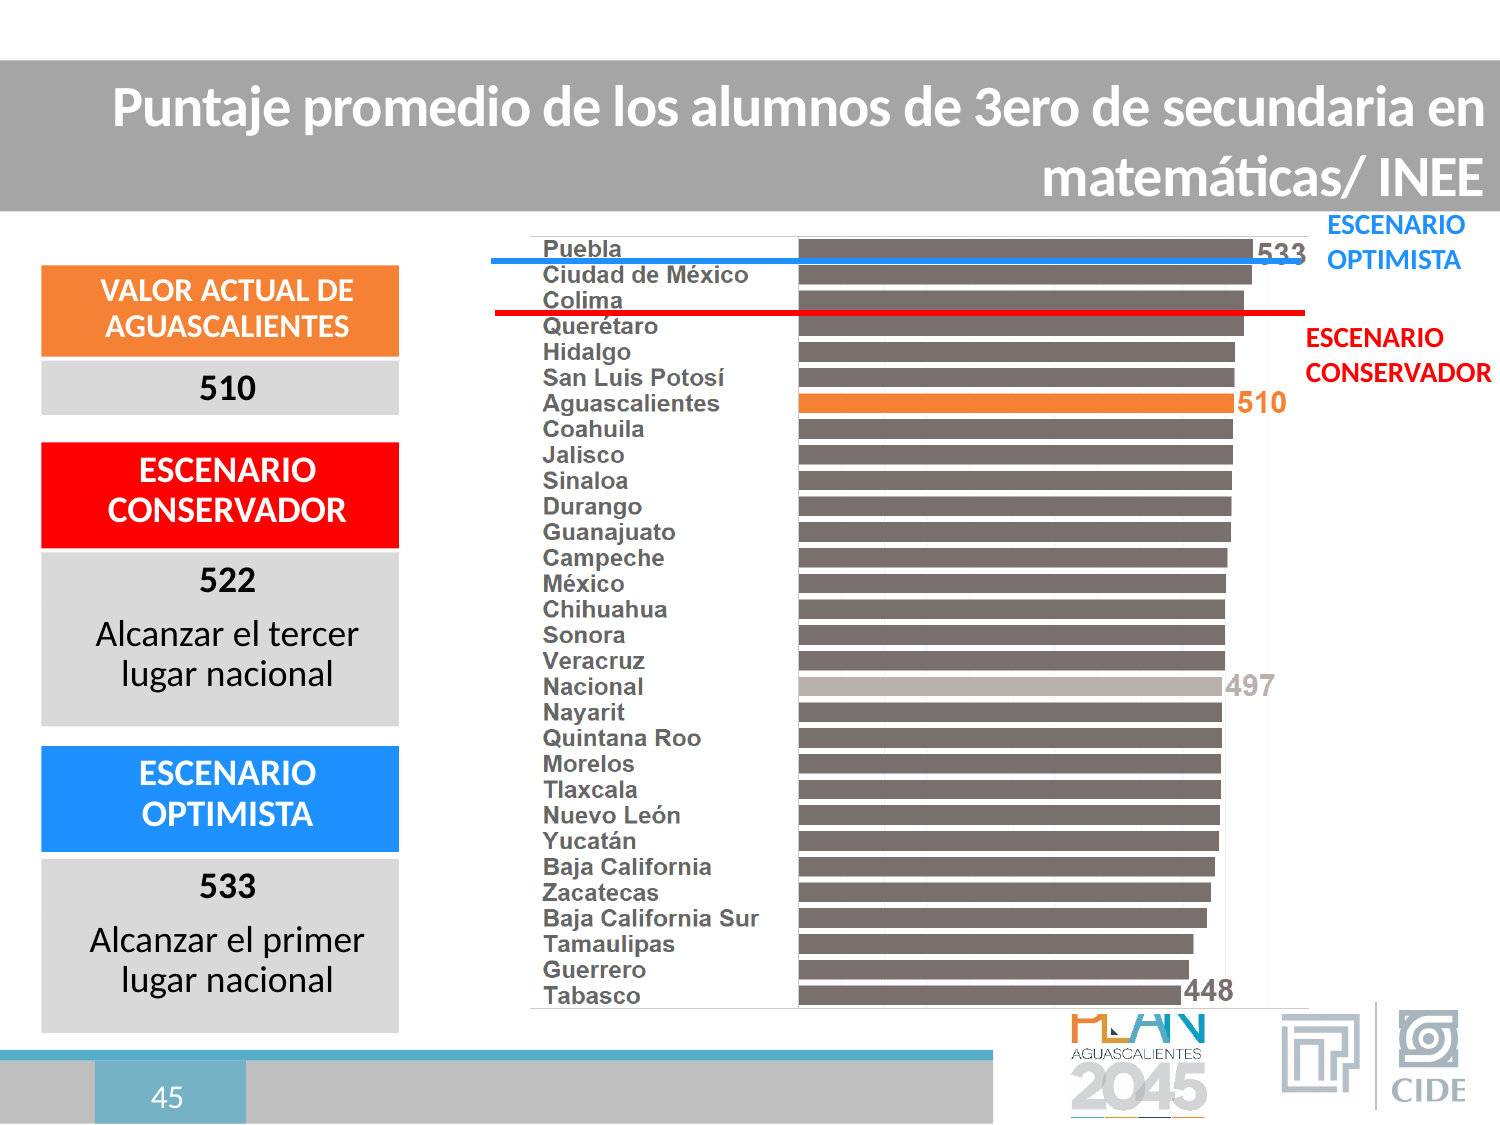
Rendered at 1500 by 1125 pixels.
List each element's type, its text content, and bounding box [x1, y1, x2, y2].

list Alcanzar el tercer lugar nacional [41, 607, 399, 727]
list 522 [41, 552, 399, 607]
list ESCENARIO OPTIMISTA [41, 746, 399, 852]
list VALOR ACTUAL DE AGUASCALIENTES [41, 265, 399, 357]
list 510 [41, 360, 399, 415]
list ESCENARIO CONSERVADOR [41, 442, 399, 549]
text_box ESCENARIO CONSERVADOR [1318, 310, 1500, 396]
slide_number 45 [86, 1065, 249, 1125]
title Puntaje promedio de los alumnos de 3ero de secundaria en matemáticas/ INEE [0, 60, 1500, 212]
list 533 [41, 858, 399, 914]
text_box ESCENARIO OPTIMISTA [1312, 198, 1500, 283]
list Alcanzar el primer lugar nacional [41, 914, 399, 1034]
picture [529, 231, 1310, 1118]
